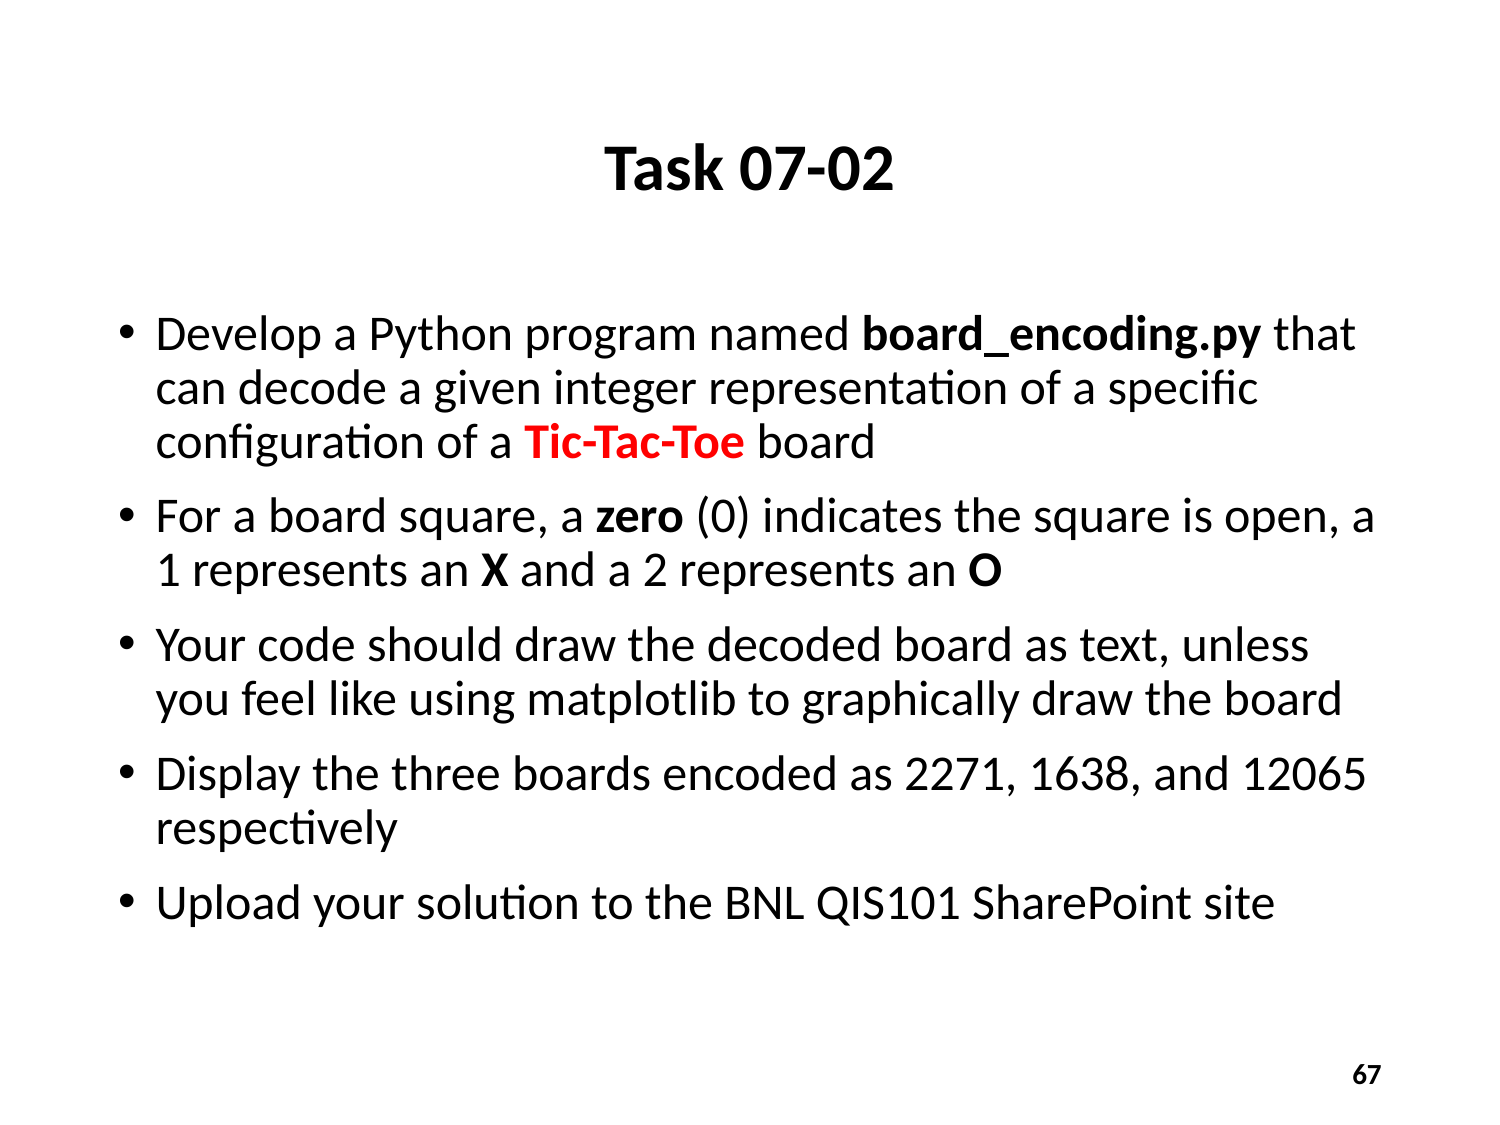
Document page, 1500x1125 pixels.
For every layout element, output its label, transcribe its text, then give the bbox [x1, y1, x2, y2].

slide_number 67 [1059, 1042, 1397, 1103]
title Task 07-02 [103, 59, 1397, 278]
list Develop a Python program named board_encoding.py that can decode a given integer representation of a specific configuration of a Tic-Tac-Toe board For a board square, a zero (0) indicates the square is open, a 1 represents an X and a 2 represents an O Your code should draw the decoded board as text, unless you feel like using matplotlib to graphically draw the board Display the three boards encoded as 2271, 1638, and 12065 respectively Upload your solution to the BNL QIS101 SharePoint site [103, 299, 1397, 1014]
